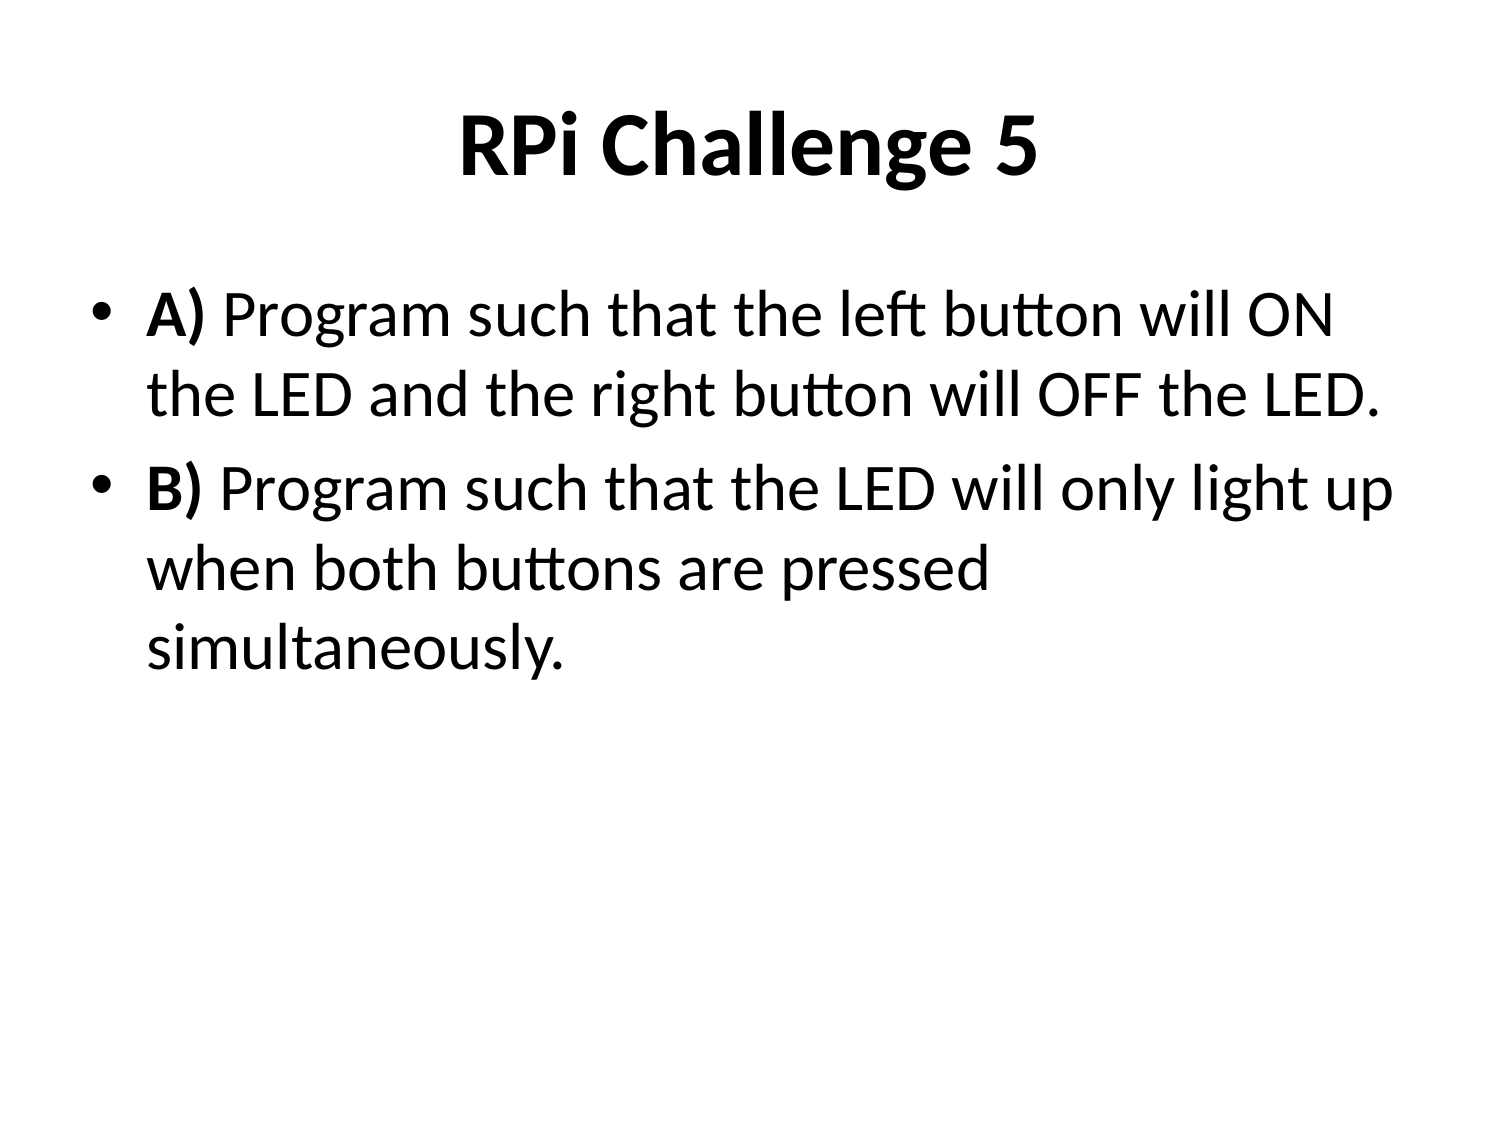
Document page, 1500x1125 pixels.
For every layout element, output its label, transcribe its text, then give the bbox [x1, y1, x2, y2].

title RPi Challenge 5 [75, 45, 1425, 233]
list A) Program such that the left button will ON the LED and the right button will OFF the LED. B) Program such that the LED will only light up when both buttons are pressed simultaneously. [75, 262, 1425, 1005]
